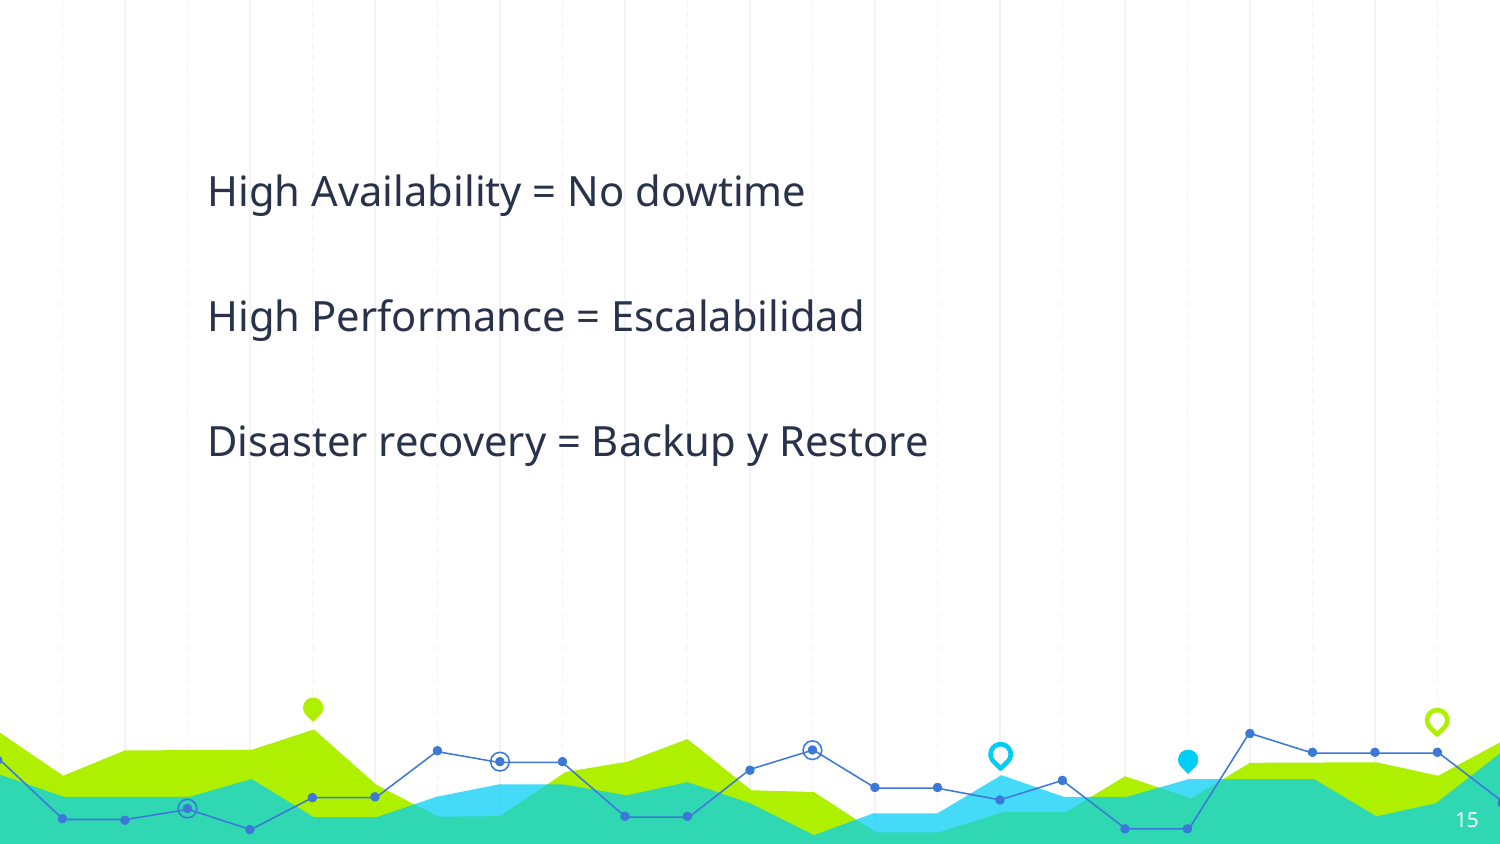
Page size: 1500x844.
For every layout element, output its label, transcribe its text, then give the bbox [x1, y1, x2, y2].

list High Availability = No dowtime High Performance = Escalabilidad Disaster recovery = Backup y Restore [175, 149, 1324, 465]
slide_number 15 [1403, 791, 1494, 844]
